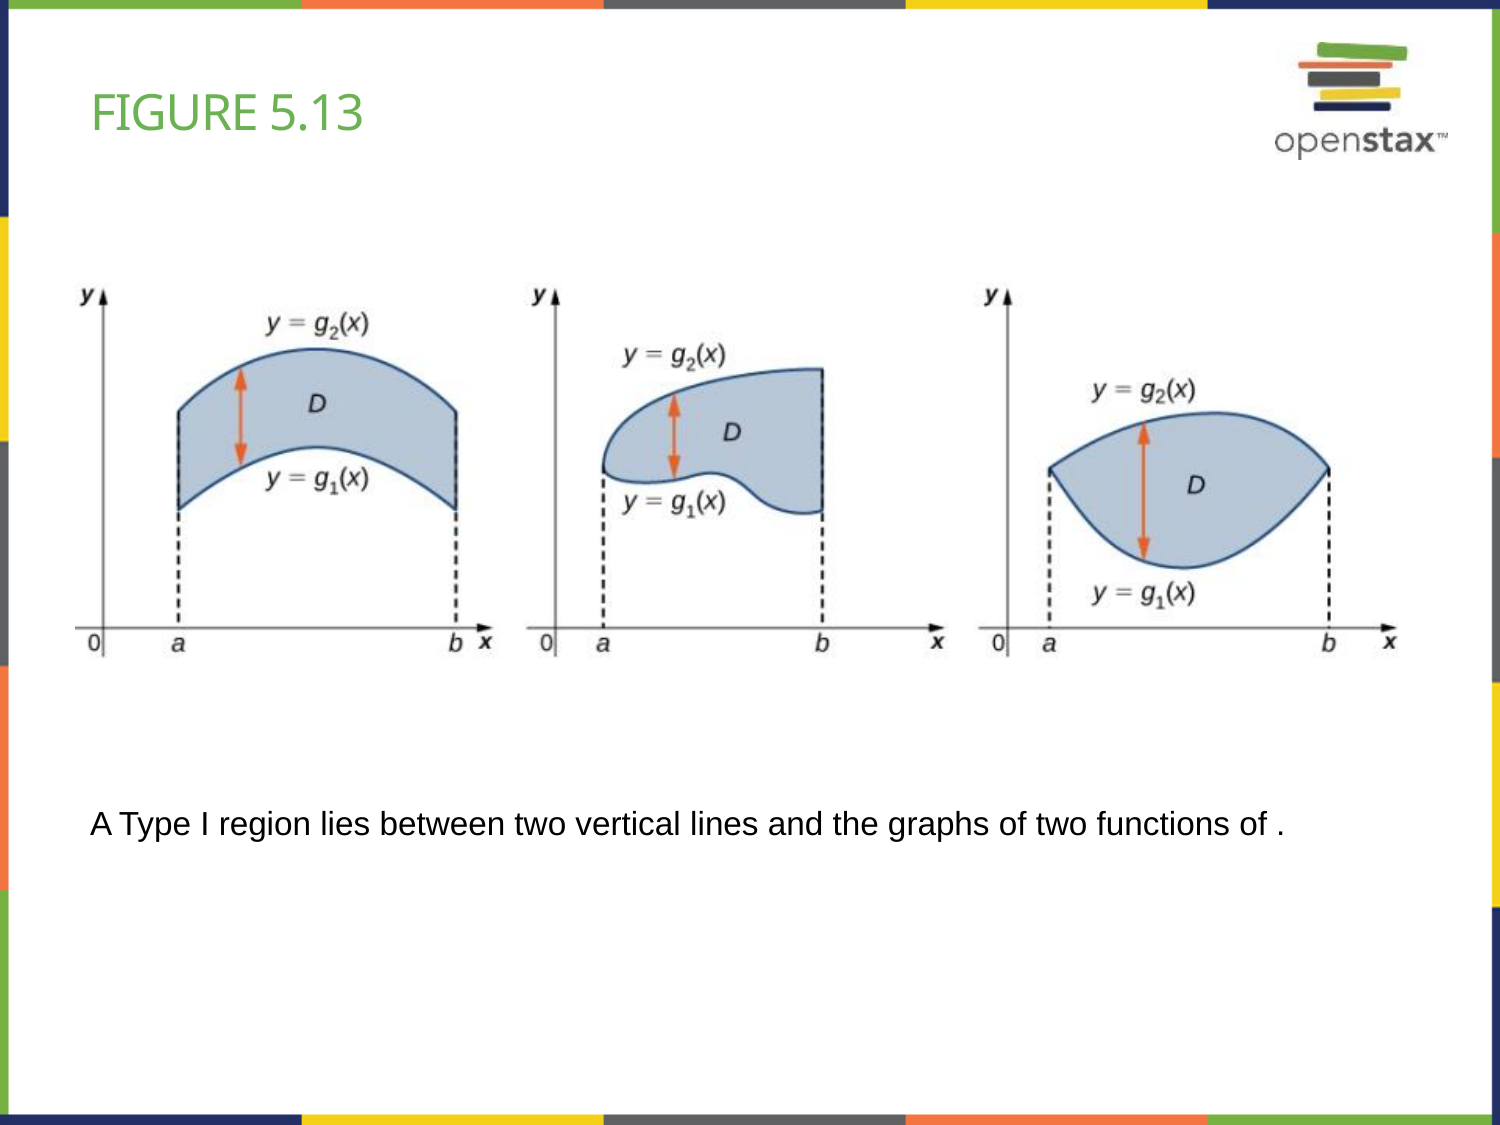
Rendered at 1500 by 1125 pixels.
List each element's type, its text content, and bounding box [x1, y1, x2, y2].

title Figure 5.13 [75, 39, 1275, 148]
picture [0, 0, 1500, 1125]
